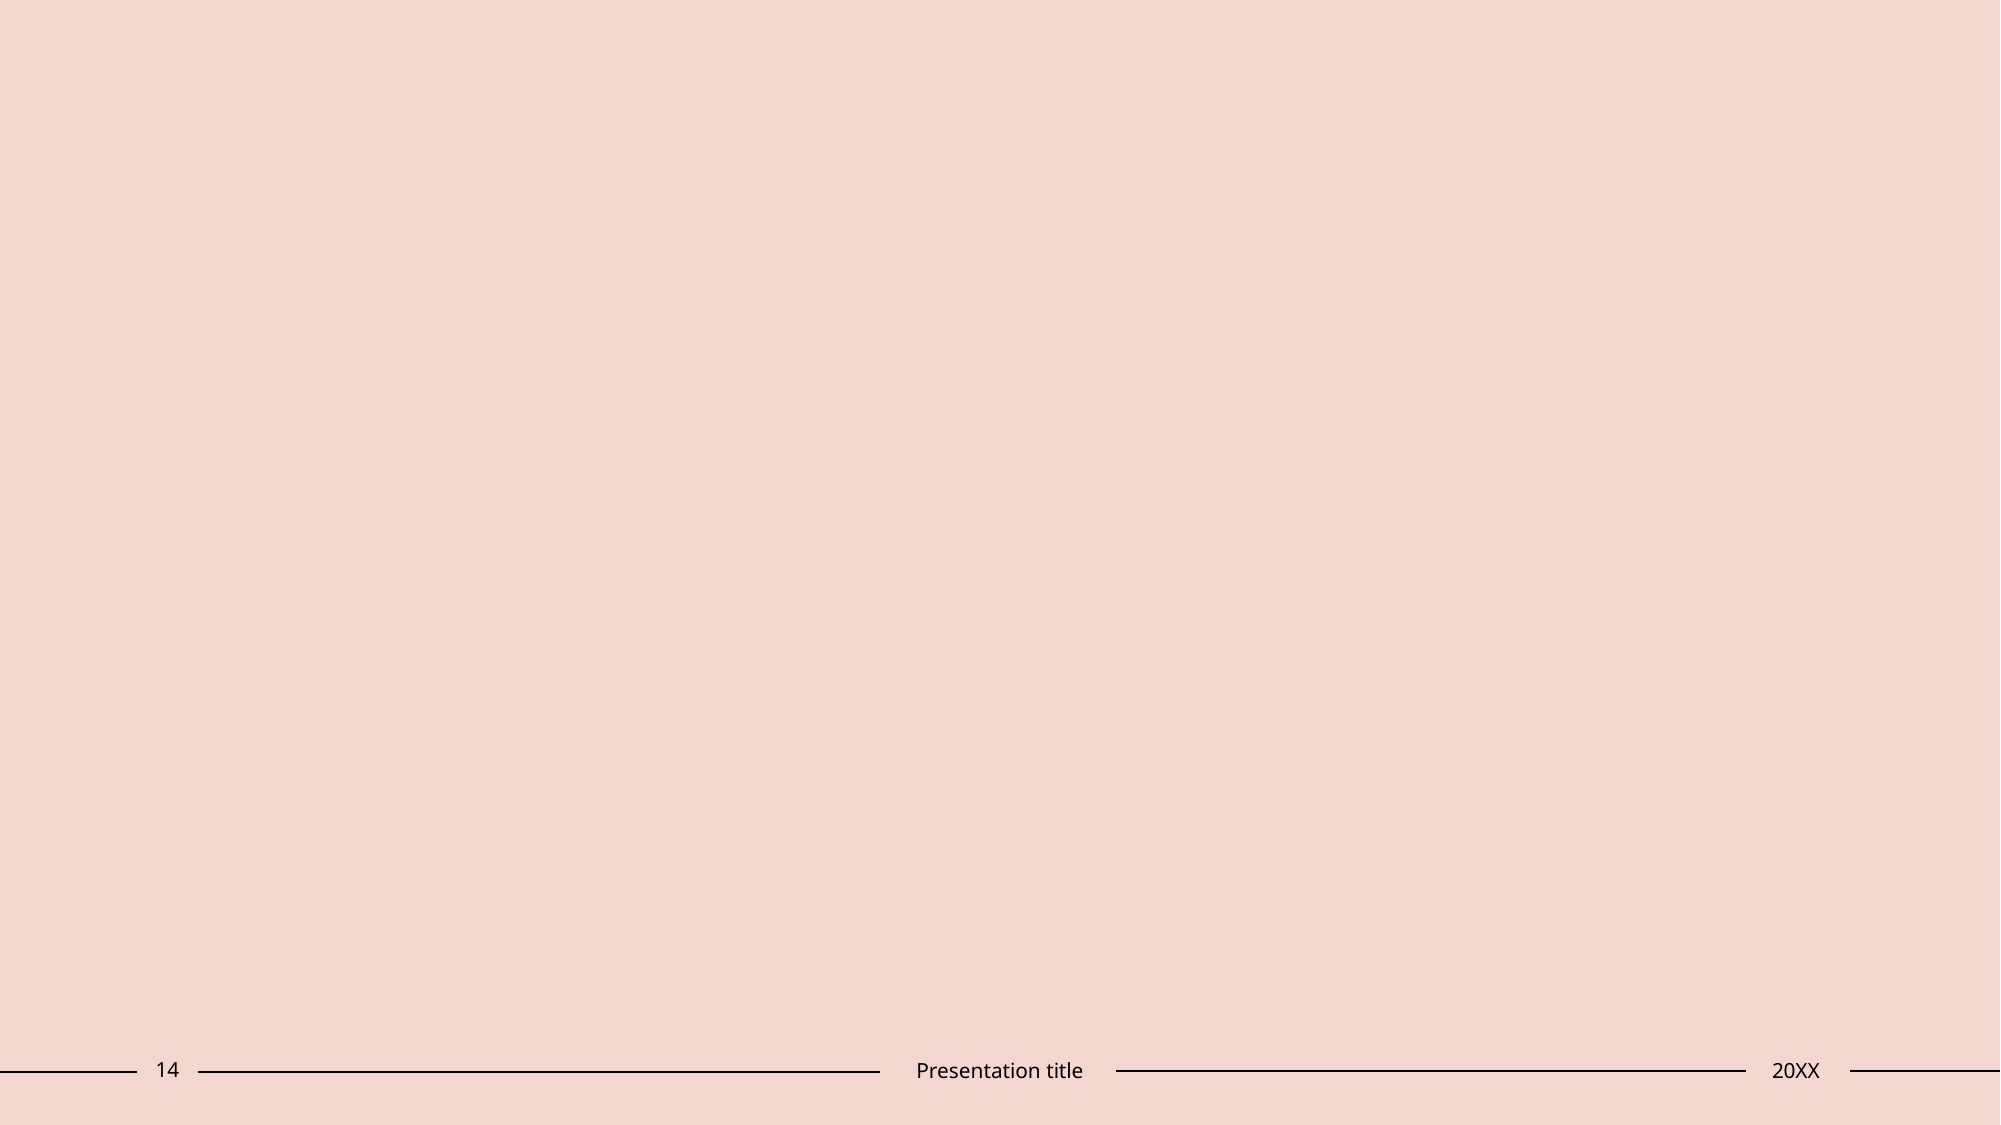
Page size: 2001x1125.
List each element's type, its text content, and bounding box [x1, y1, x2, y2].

slide_number 14 [137, 1050, 198, 1091]
slide_number 20XX [1743, 1050, 1849, 1091]
footer Presentation title [879, 1050, 1120, 1091]
